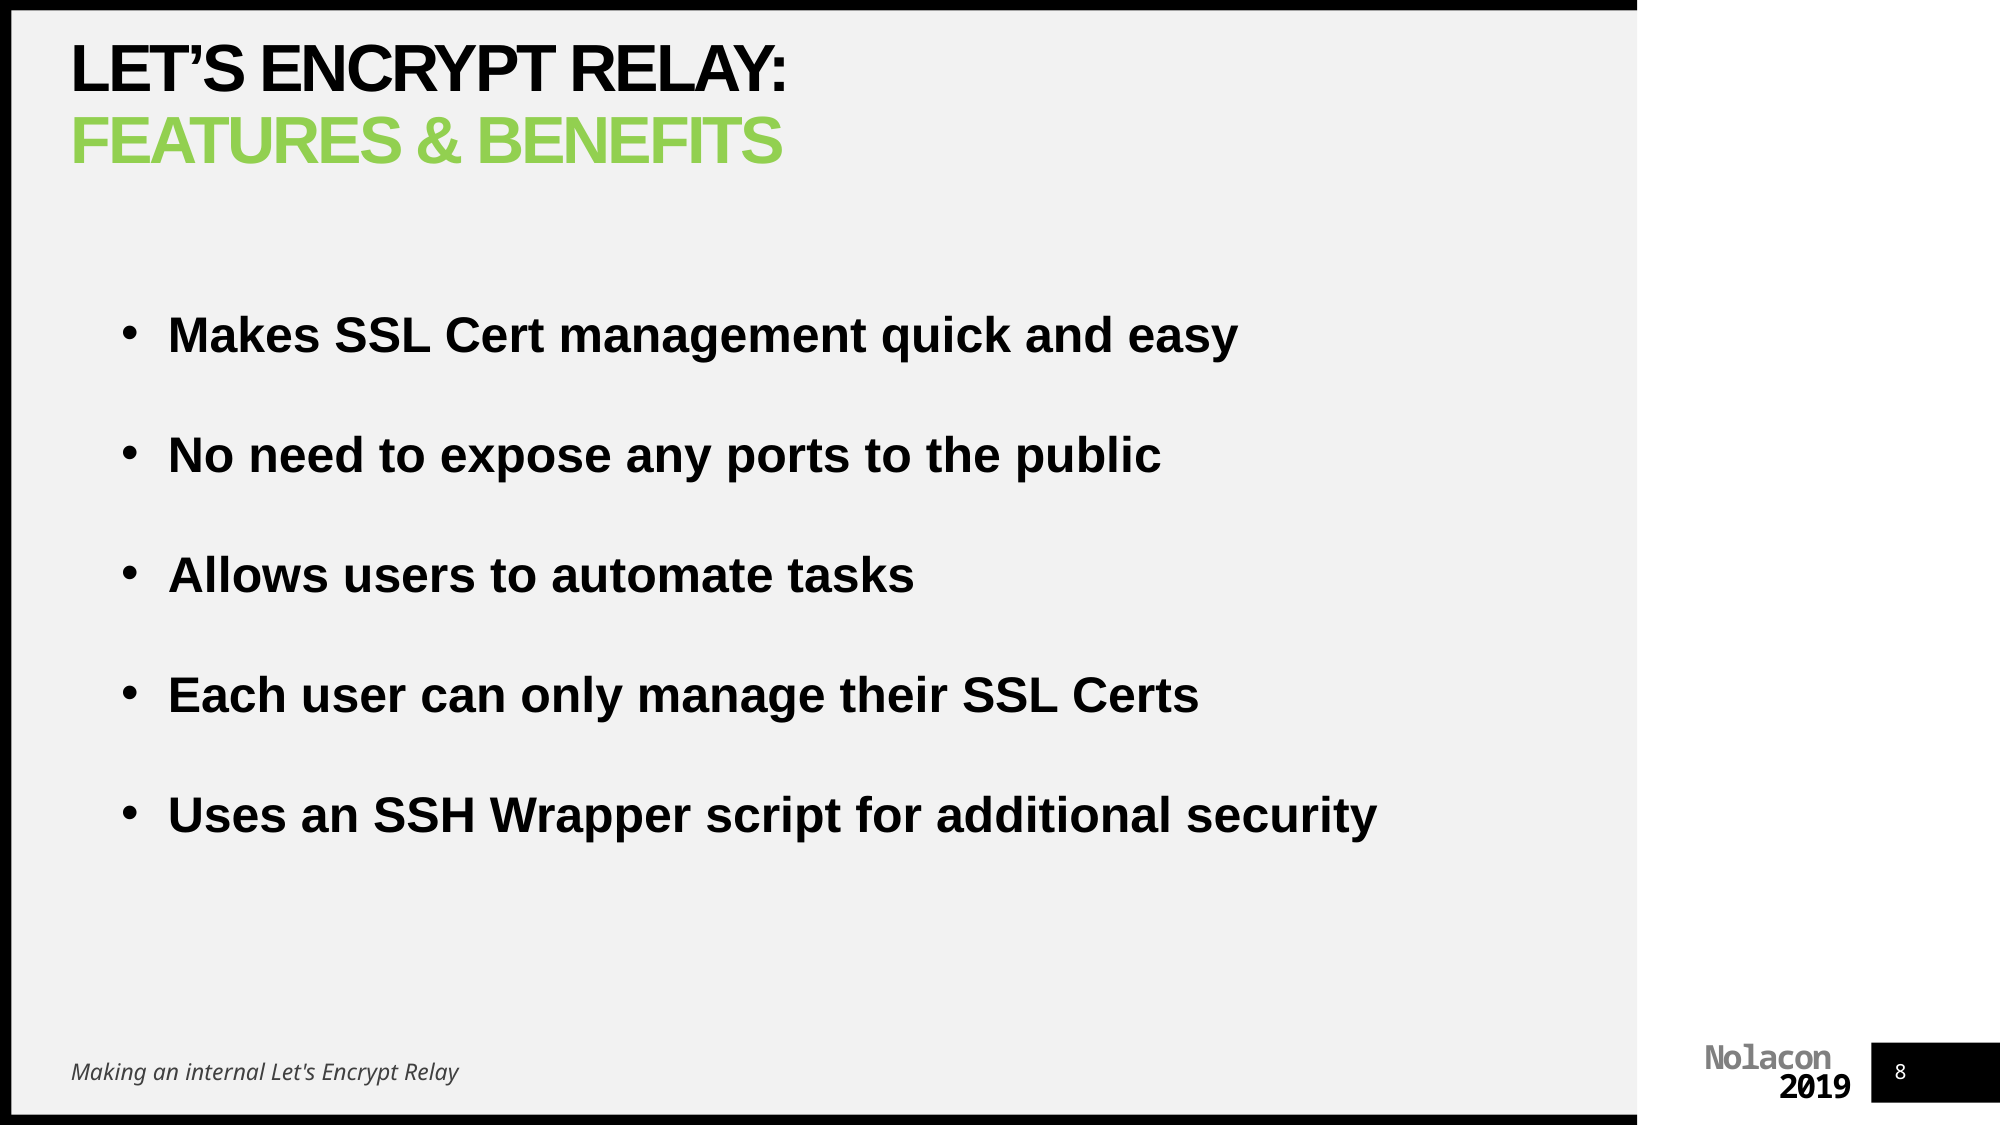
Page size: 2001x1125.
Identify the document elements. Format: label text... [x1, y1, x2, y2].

footer Making an internal Let's Encrypt Relay [70, 1042, 746, 1103]
text_box Makes SSL Cert management quick and easy No need to expose any ports to the public Allows users to automate tasks Each user can only manage their SSL Certs Uses an SSH Wrapper script for additional security [106, 295, 1616, 850]
slide_number 8 [1877, 1050, 1924, 1096]
title Let’s Encrypt Relay: Features & Benefits [70, 70, 1580, 142]
